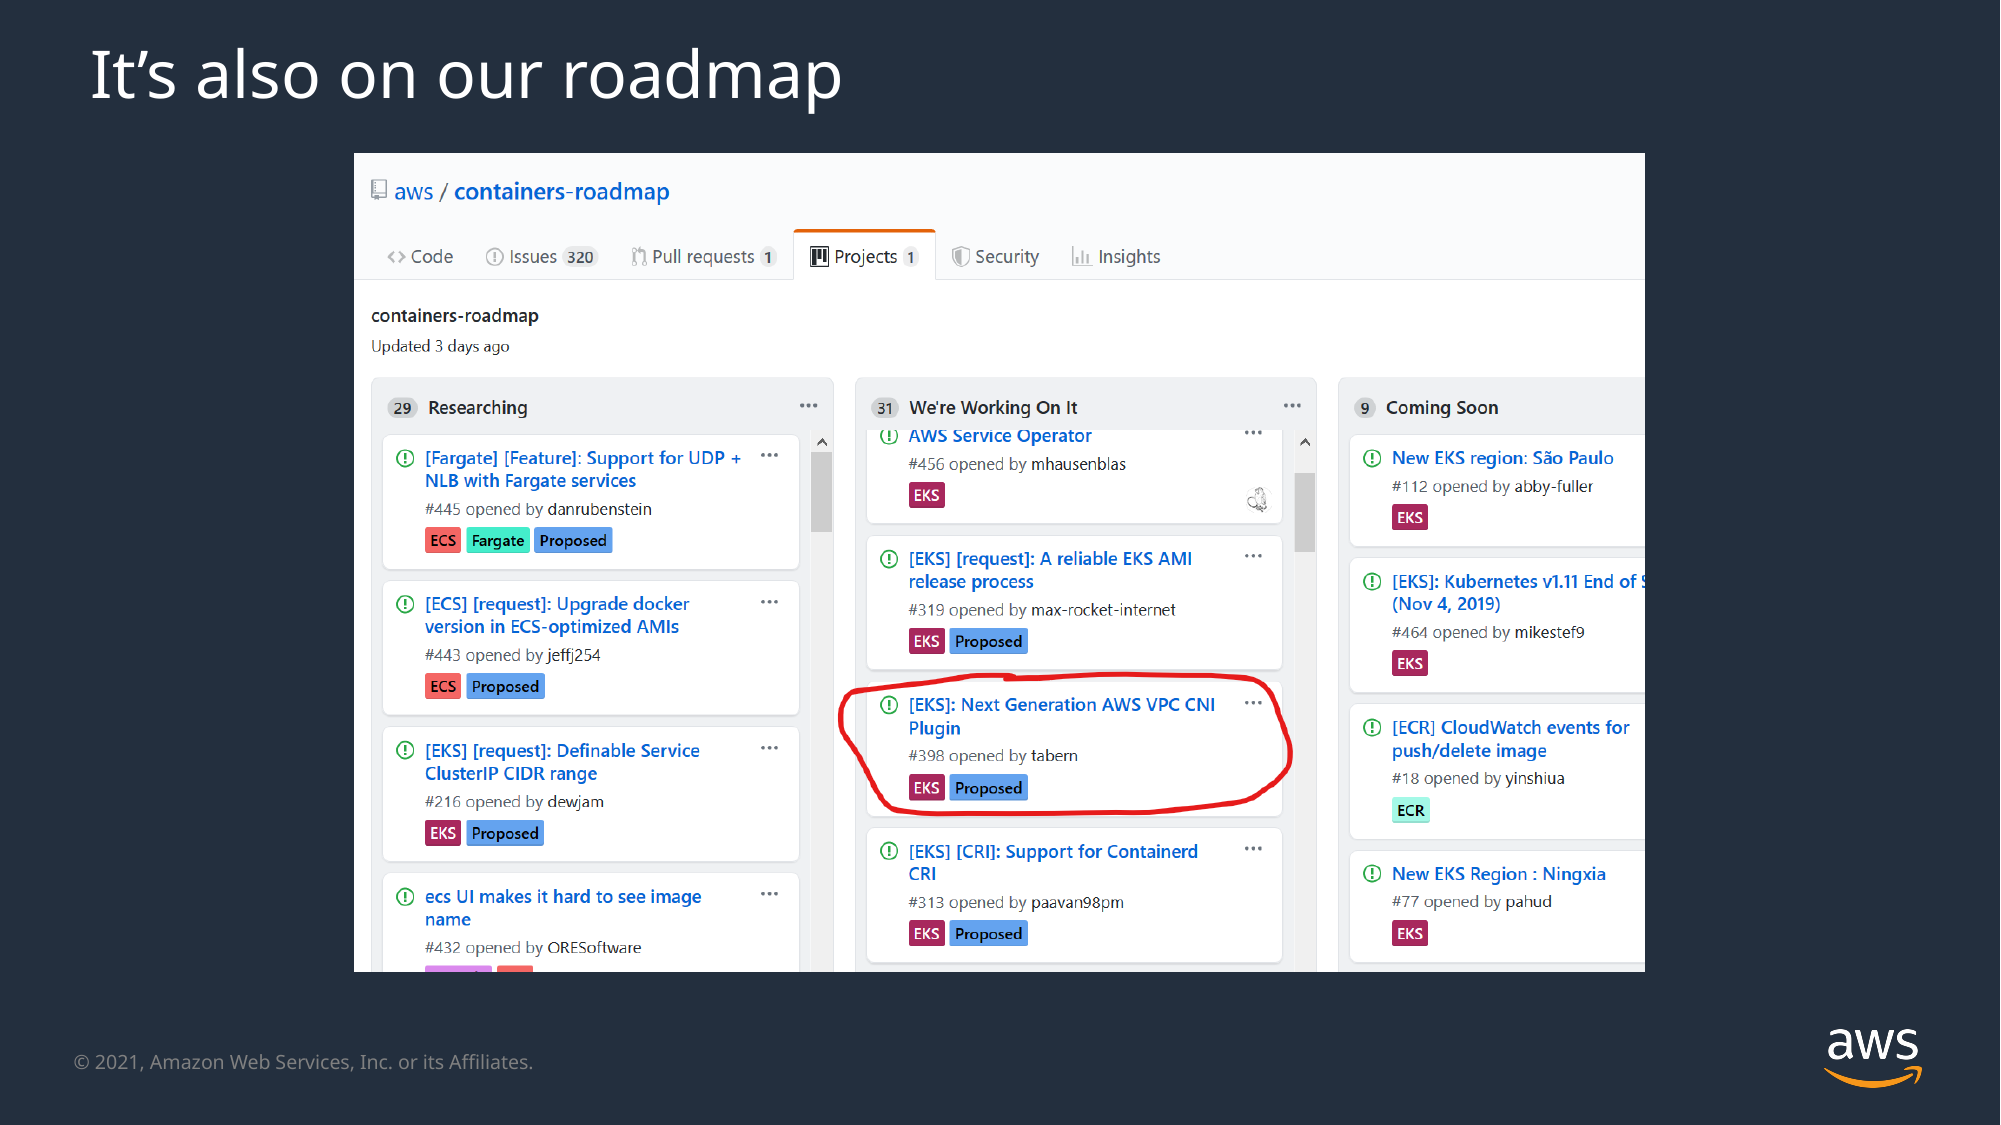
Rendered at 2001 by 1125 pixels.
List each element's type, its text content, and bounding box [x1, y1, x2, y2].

picture [354, 152, 1646, 972]
title It’s also on our roadmap [75, 25, 1923, 145]
picture [1824, 1029, 1922, 1088]
